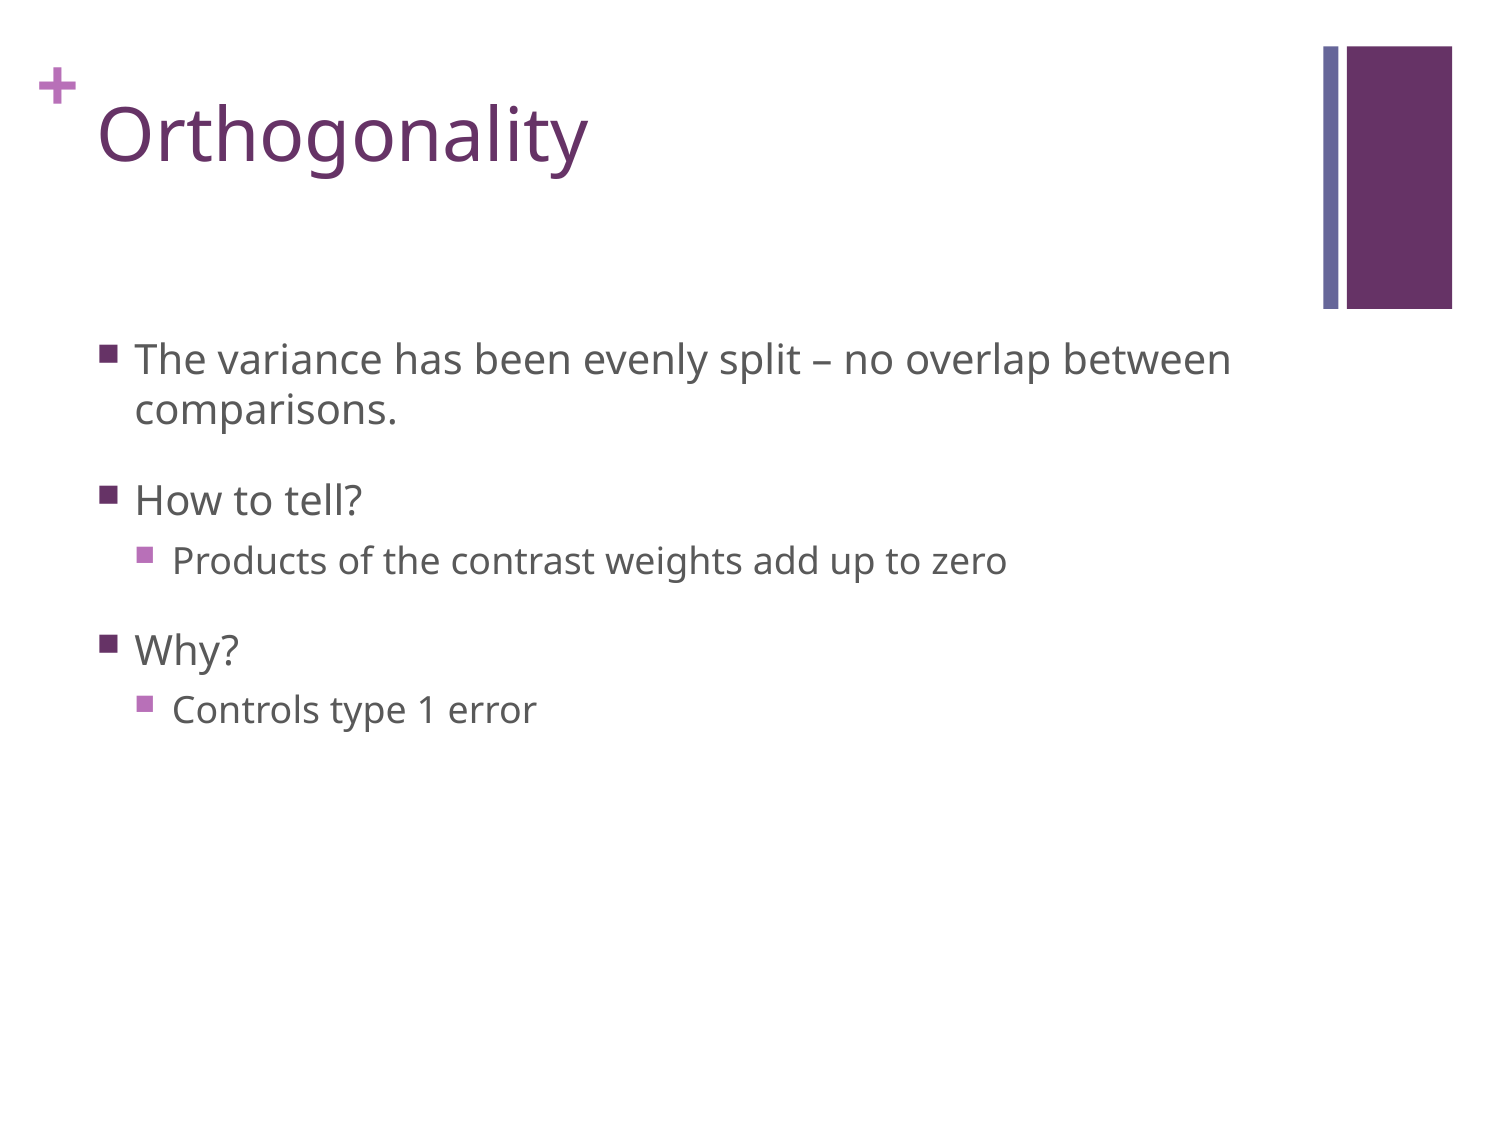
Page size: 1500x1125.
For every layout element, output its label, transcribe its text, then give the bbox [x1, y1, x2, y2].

list The variance has been evenly split – no overlap between comparisons. How to tell? Products of the contrast weights add up to zero Why? Controls type 1 error [81, 324, 1322, 1005]
title Orthogonality [81, 79, 1322, 263]
